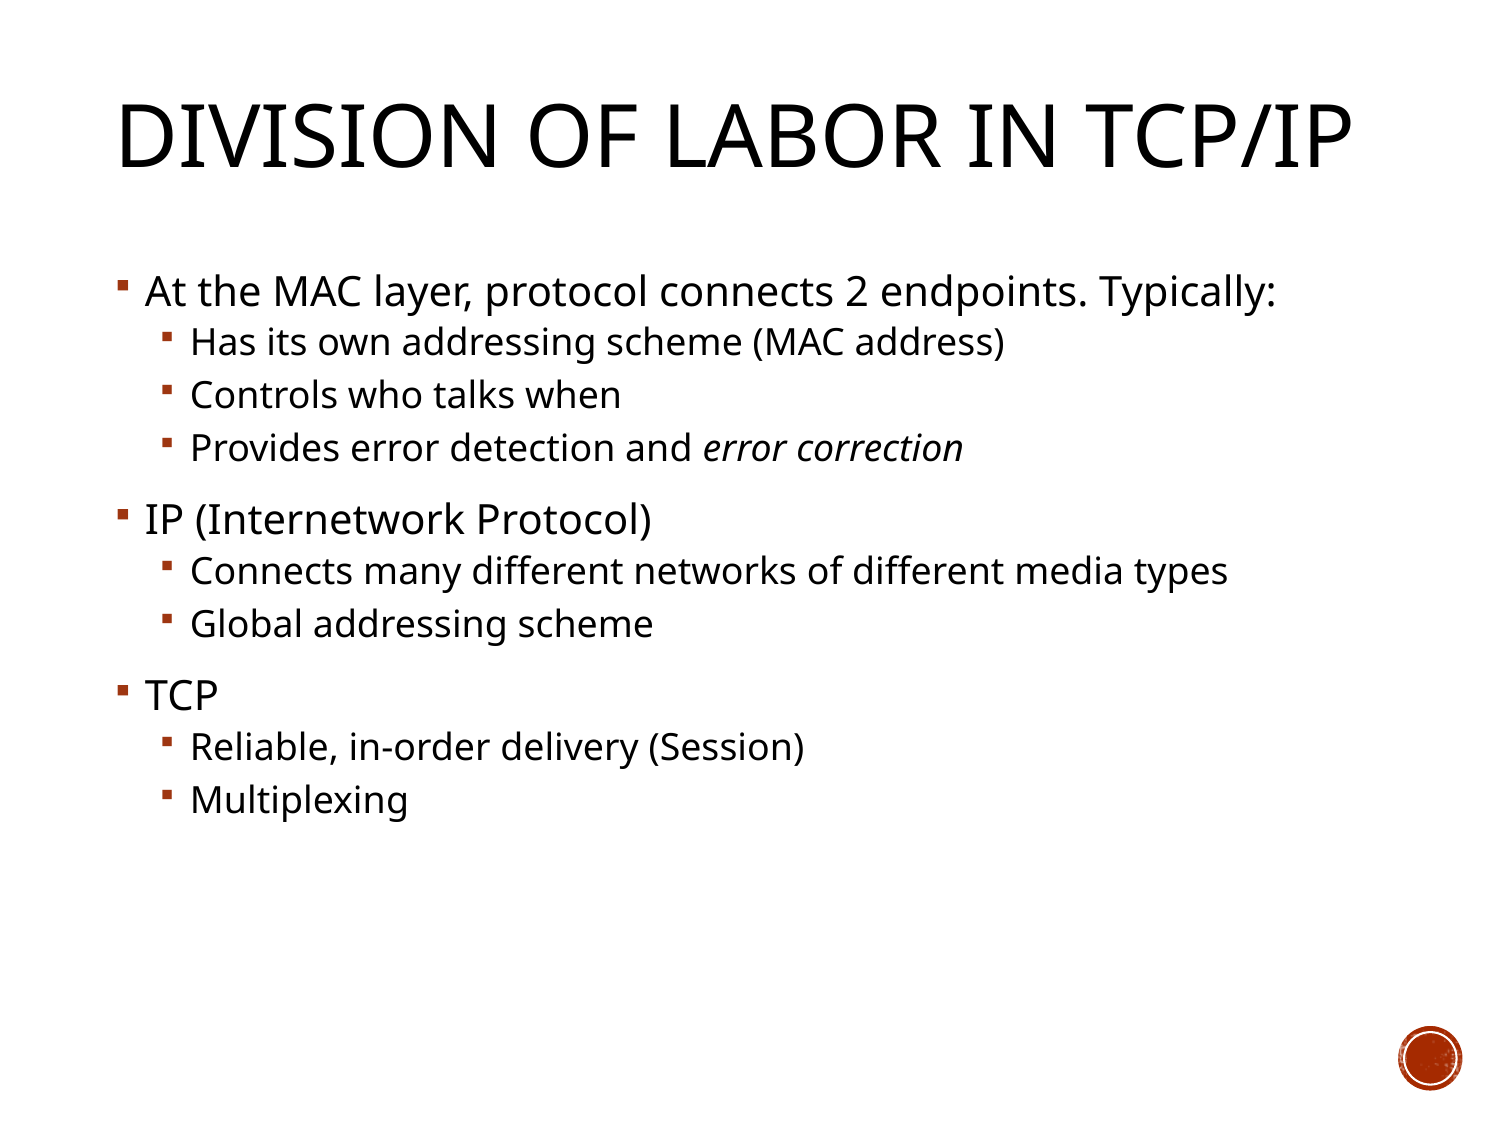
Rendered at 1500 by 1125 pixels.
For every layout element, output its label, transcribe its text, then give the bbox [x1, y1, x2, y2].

list At the MAC layer, protocol connects 2 endpoints. Typically: Has its own addressing scheme (MAC address) Controls who talks when Provides error detection and error correction IP (Internetwork Protocol) Connects many different networks of different media types Global addressing scheme TCP Reliable, in-order delivery (Session) Multiplexing [99, 262, 1400, 938]
title Division of Labor in TCP/IP [99, 45, 1400, 233]
